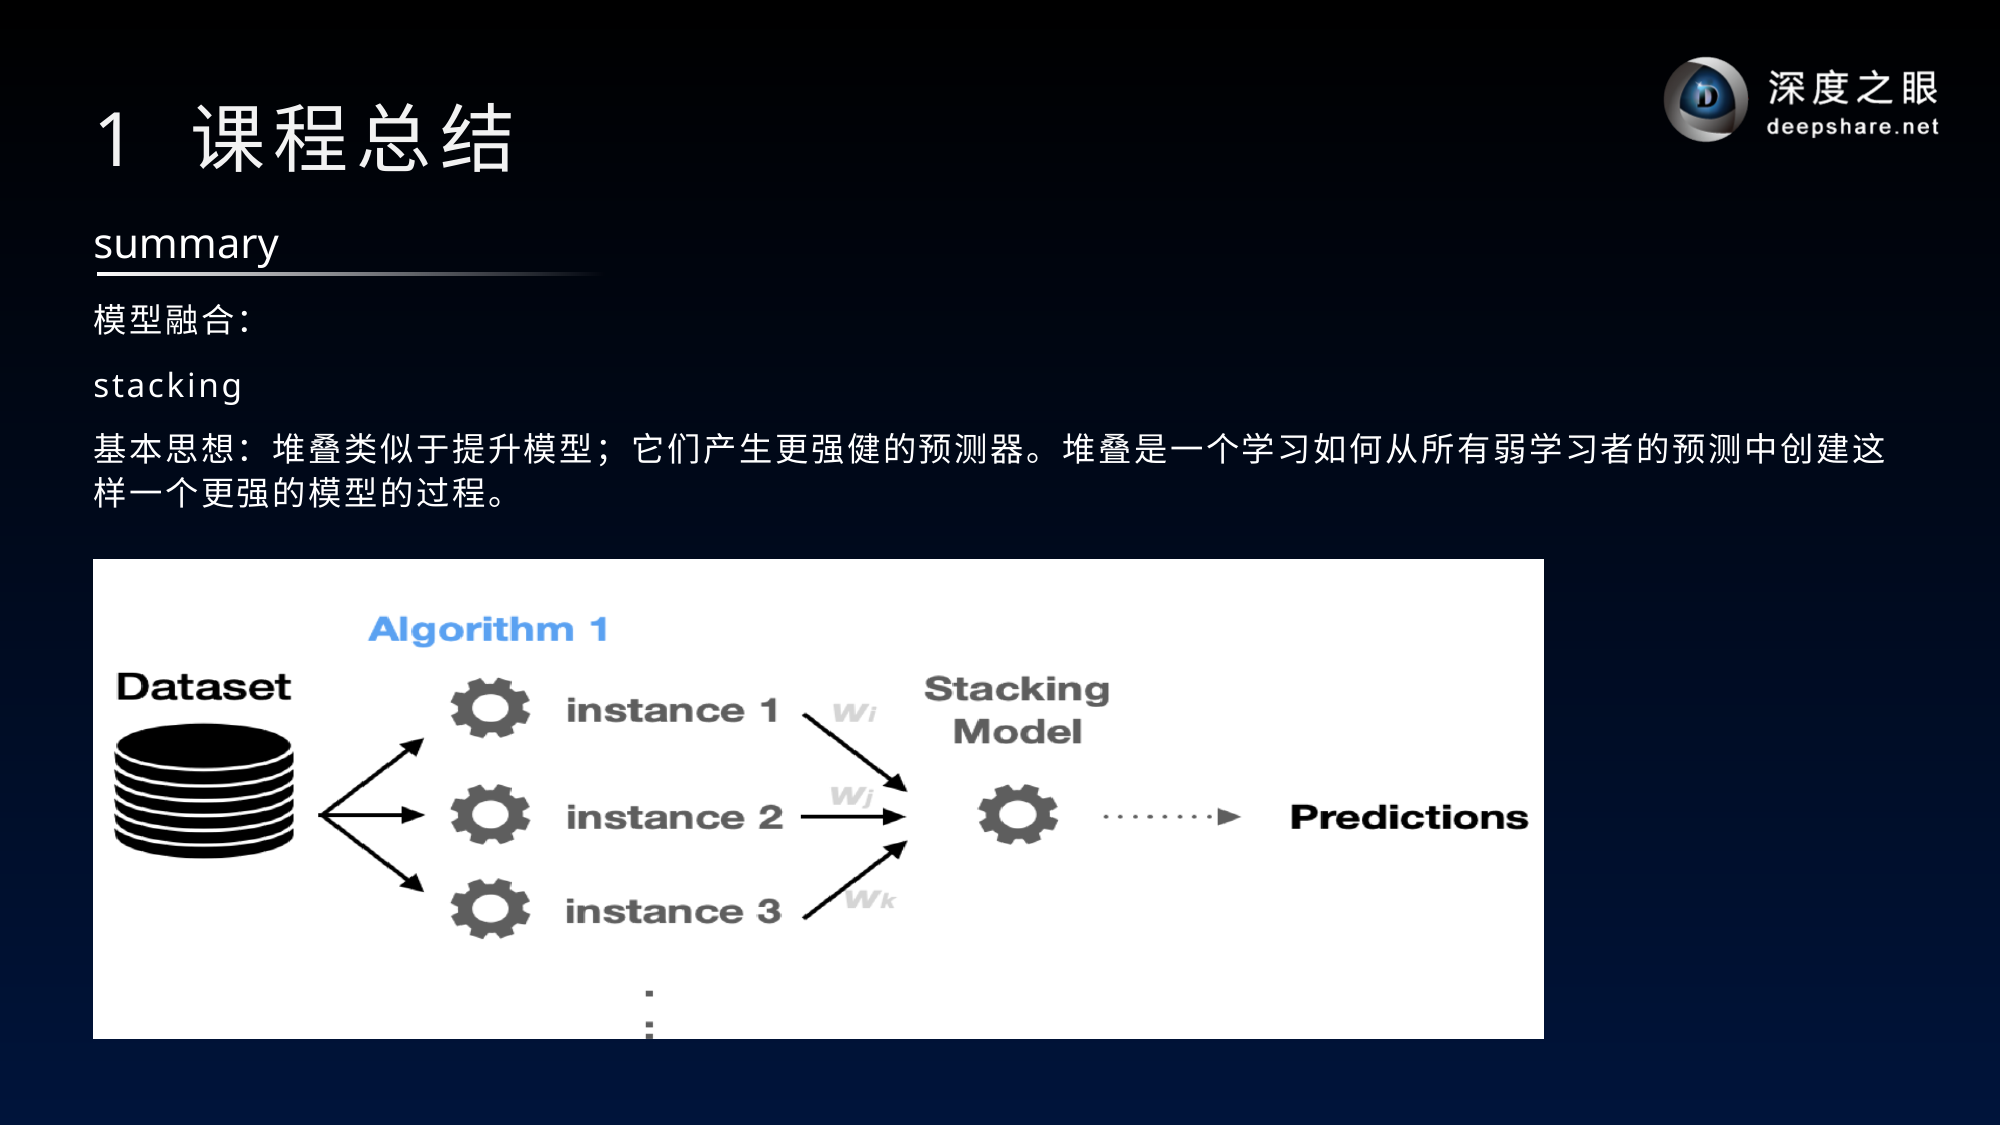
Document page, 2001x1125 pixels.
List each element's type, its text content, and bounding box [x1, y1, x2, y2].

title 1 课程总结 [78, 94, 1192, 192]
subtitle summary [78, 209, 1100, 270]
picture [1644, 37, 1945, 163]
picture [93, 559, 1544, 1039]
list 模型融合： stacking 基本思想：堆叠类似于提升模型；它们产生更强健的预测器。堆叠是一个学习如何从所有弱学习者的预测中创建这样一个更强的模型的过程。 [78, 287, 1922, 659]
